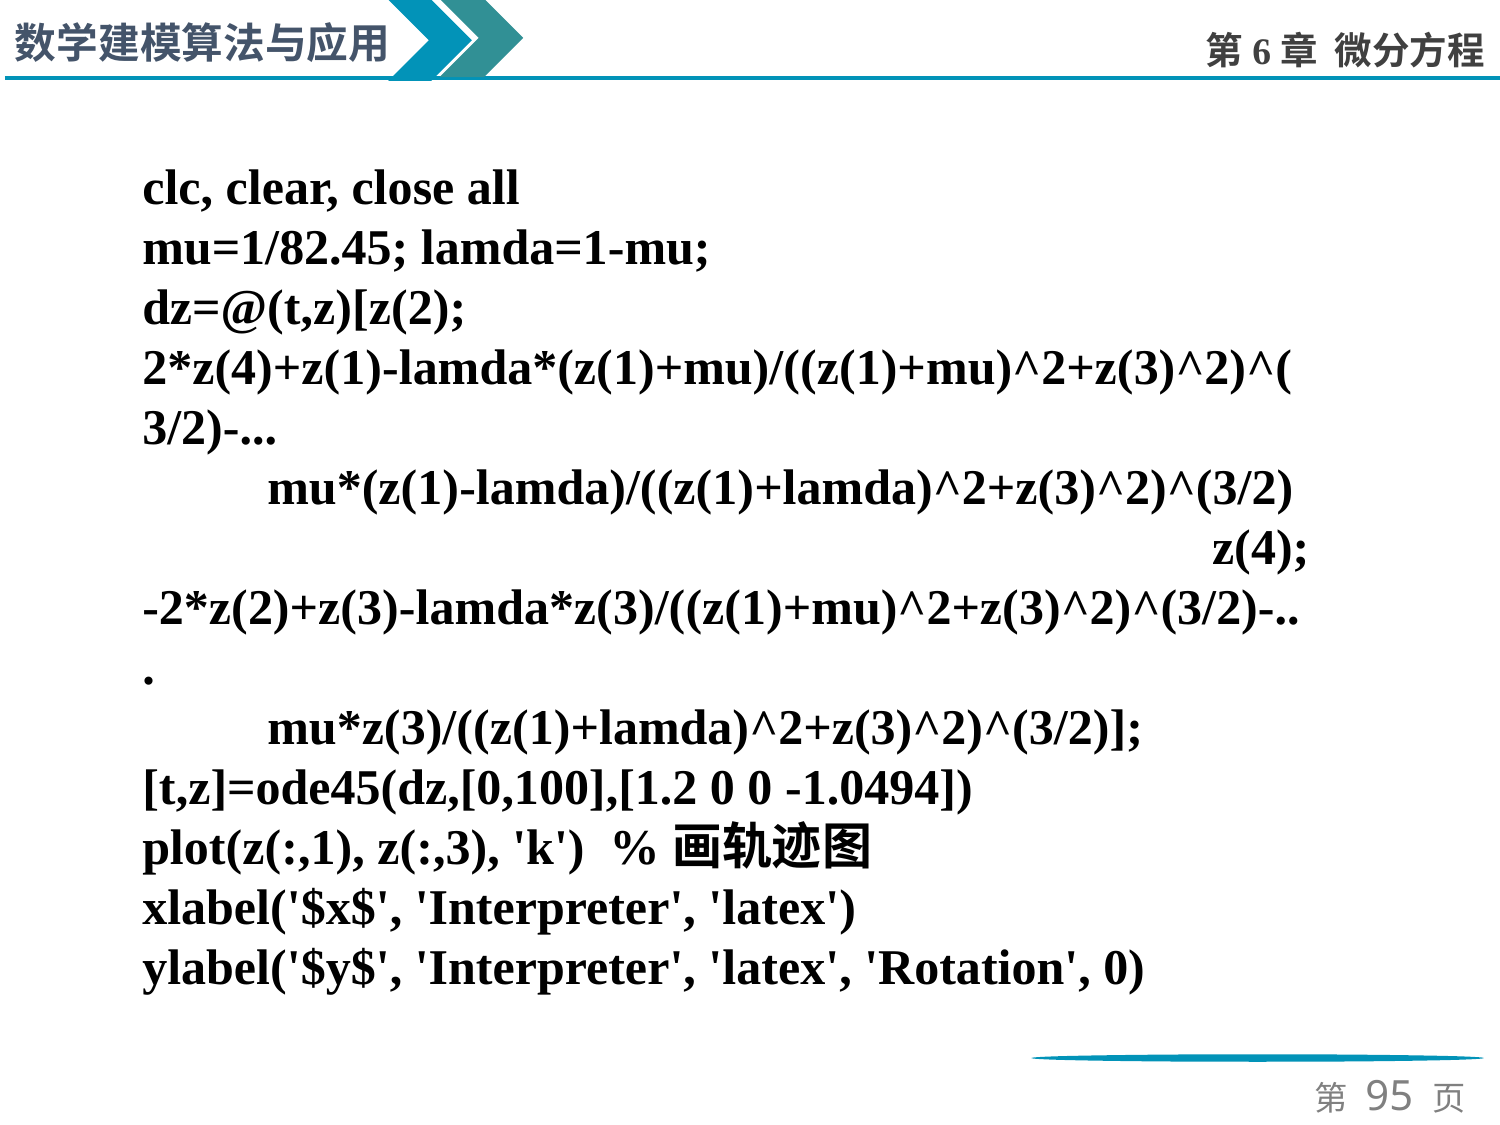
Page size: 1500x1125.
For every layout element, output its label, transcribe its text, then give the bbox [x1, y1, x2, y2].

text_box clc, clear, close all mu=1/82.45; lamda=1-mu; dz=@(t,z)[z(2); 2*z(4)+z(1)-lamda*(z(1)+mu)/((z(1)+mu)^2+z(3)^2)^(3/2)-... mu*(z(1)-lamda)/((z(1)+lamda)^2+z(3)^2)^(3/2) z(4); -2*z(2)+z(3)-lamda*z(3)/((z(1)+mu)^2+z(3)^2)^(3/2)-... mu*z(3)/((z(1)+lamda)^2+z(3)^2)^(3/2)]; [t,z]=ode45(dz,[0,100],[1.2 0 0 -1.0494]) plot(z(:,1), z(:,3), 'k') %画轨迹图 xlabel('$x$', 'Interpreter', 'latex') ylabel('$y$', 'Interpreter', 'latex', 'Rotation', 0) [83, 147, 1325, 1003]
